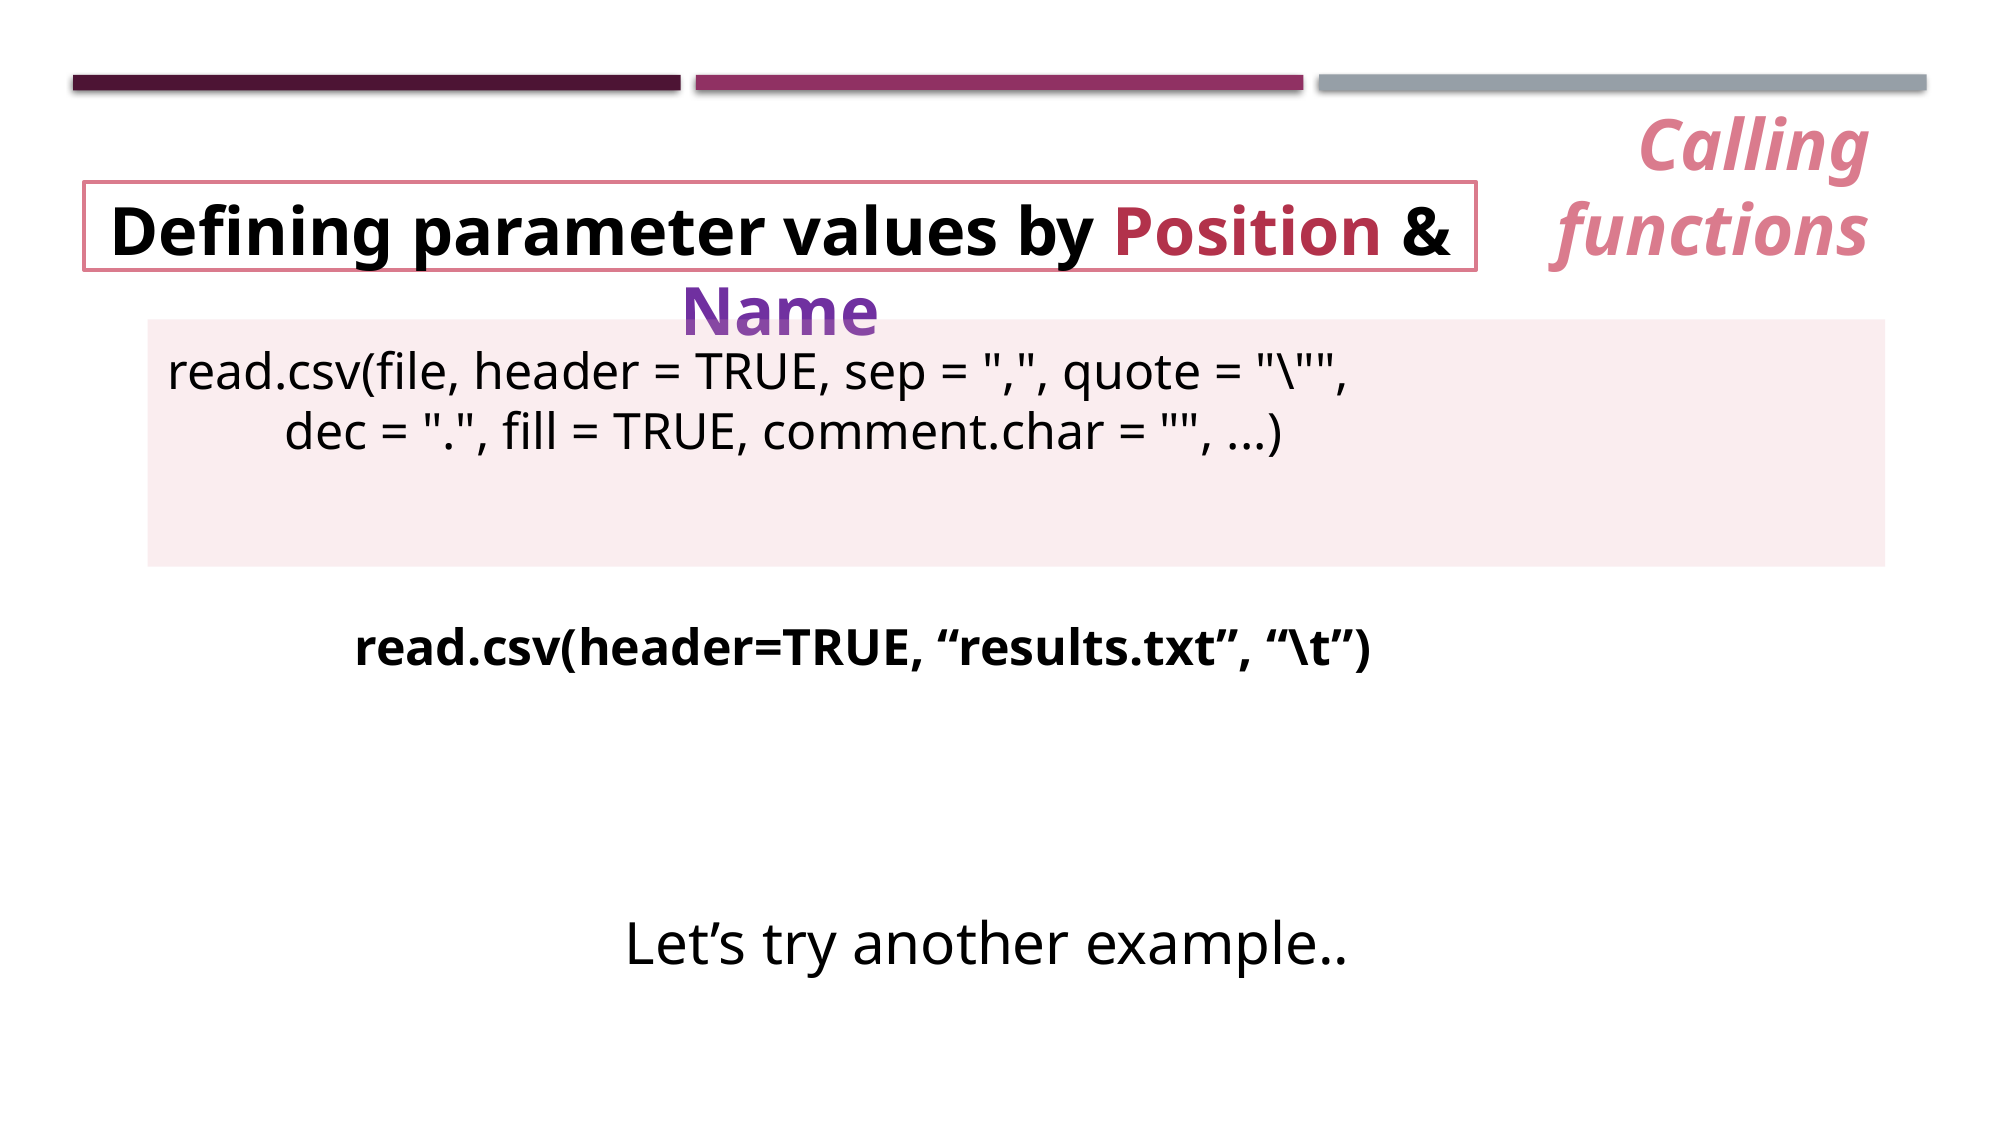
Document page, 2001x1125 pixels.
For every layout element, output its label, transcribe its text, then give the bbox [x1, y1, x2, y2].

text_box read.csv(header=TRUE, “results.txt”, “\t”) [334, 595, 1699, 733]
text_box Calling functions [1313, 92, 1886, 165]
text_box Let’s try another example.. [609, 898, 1423, 988]
text_box Defining parameter values by Position & Name [84, 181, 1476, 270]
text_box read.csv(file, header = TRUE, sep = ",", quote = "\"", dec = ".", fill = TRUE, comment.char = "", ...) [147, 319, 1886, 567]
